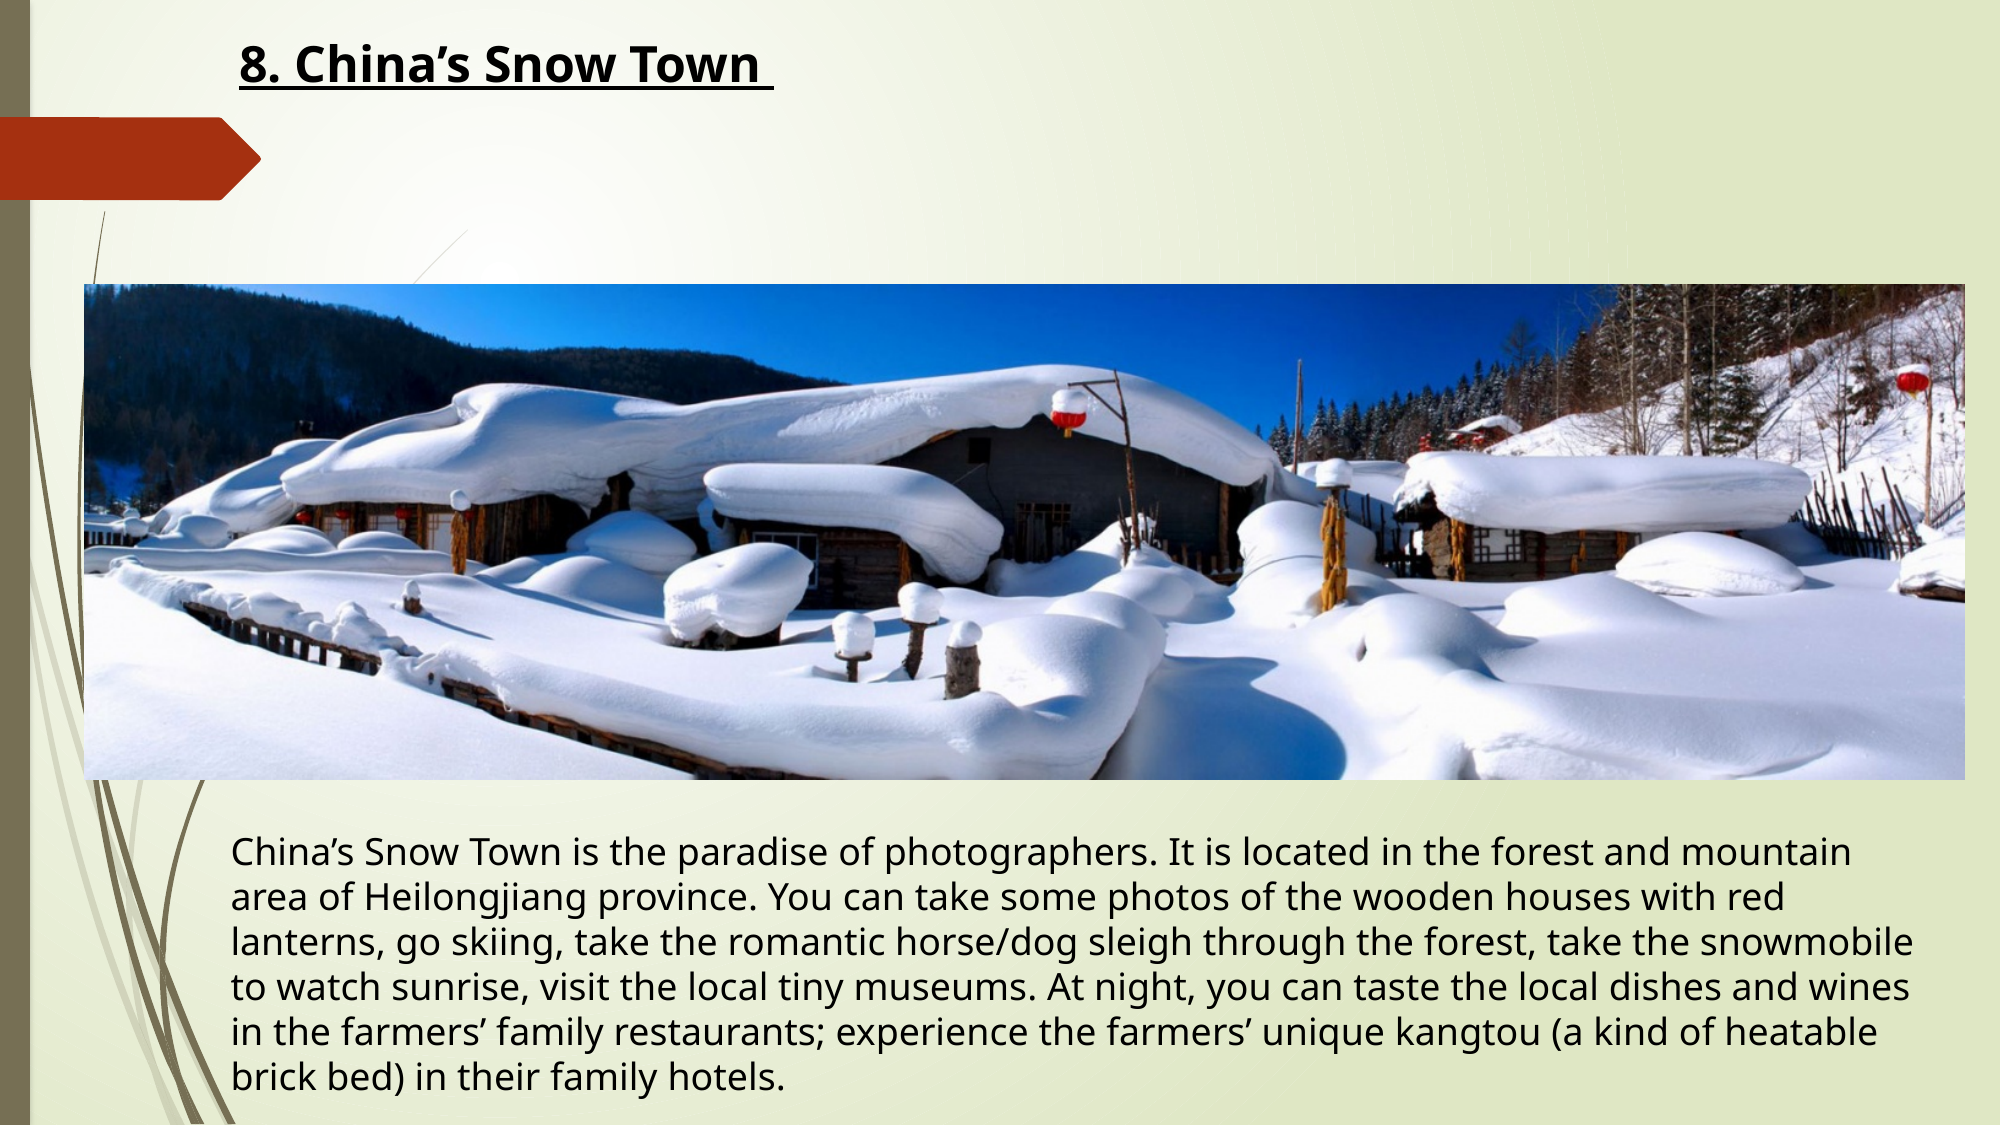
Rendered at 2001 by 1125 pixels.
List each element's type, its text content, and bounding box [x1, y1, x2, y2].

picture [83, 284, 1966, 780]
text_box 8. China’s Snow Town [224, 24, 1619, 100]
text_box China’s Snow Town is the paradise of photographers. It is located in the forest and mountain area of Heilongjiang province. You can take some photos of the wooden houses with red lanterns, go skiing, take the romantic horse/dog sleigh through the forest, take the snowmobile to watch sunrise, visit the local tiny museums. At night, you can taste the local dishes and wines in the farmers’ family restaurants; experience the farmers’ unique kangtou (a kind of heatable brick bed) in their family hotels. [215, 820, 1944, 1106]
